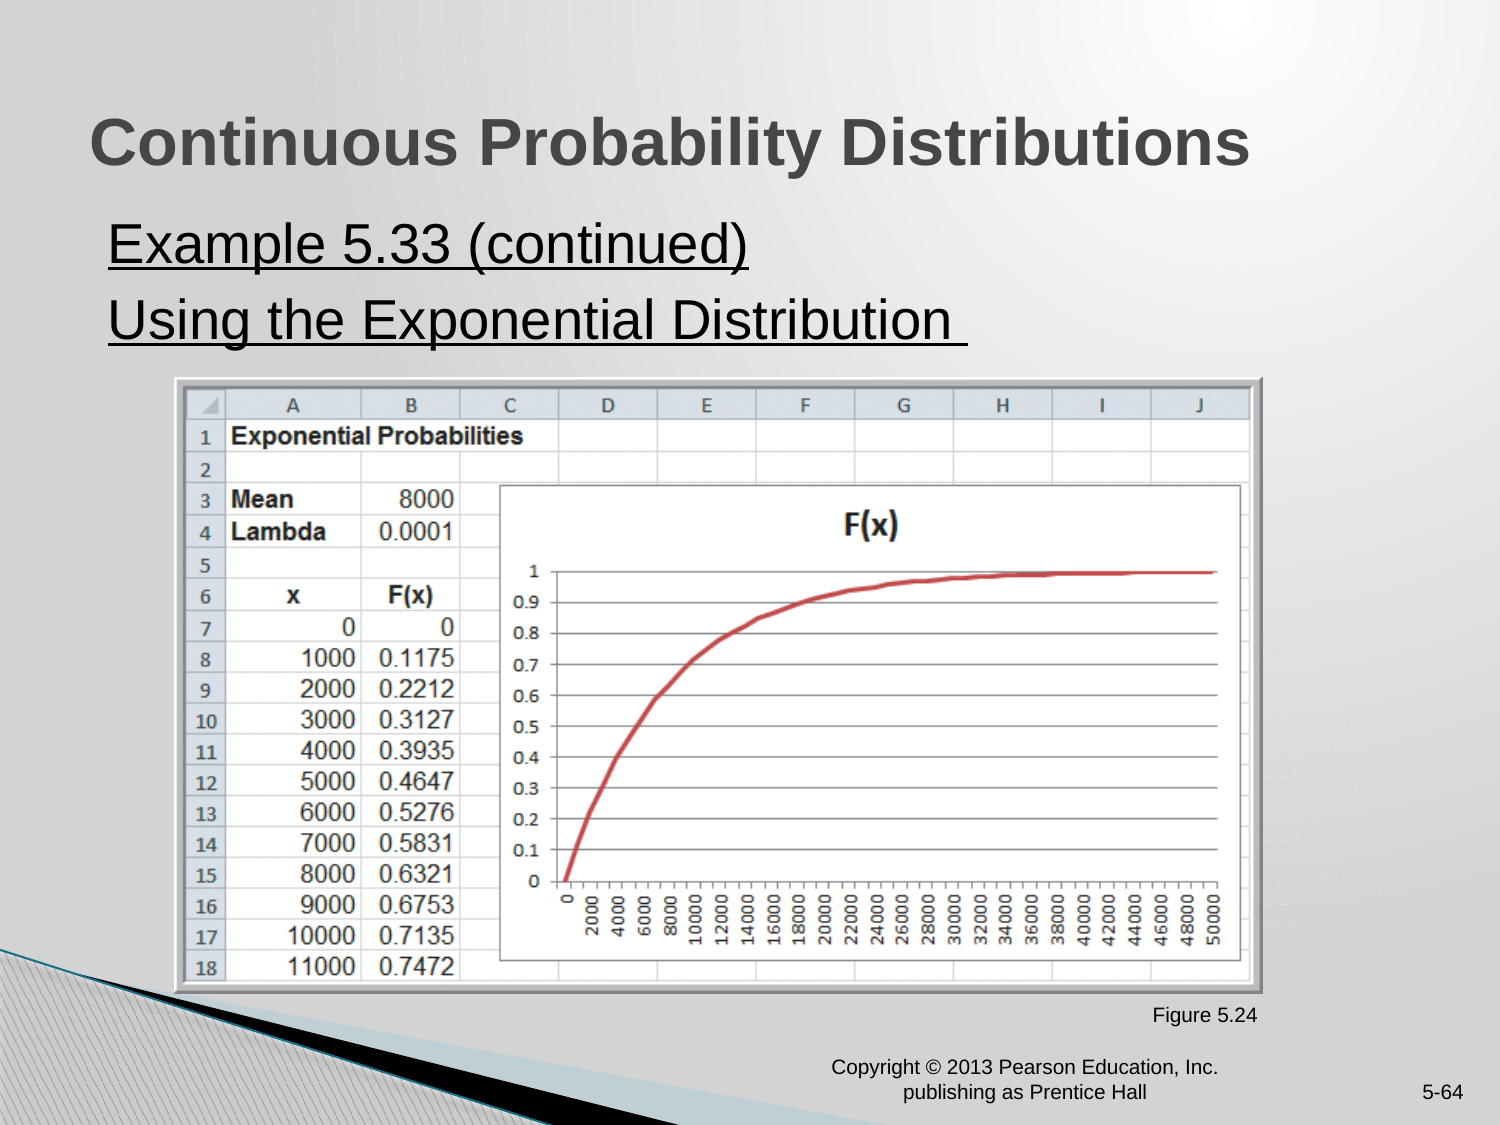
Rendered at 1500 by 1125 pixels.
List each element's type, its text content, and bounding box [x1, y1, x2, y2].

title Continuous Probability Distributions [75, 45, 1425, 233]
picture [174, 377, 1263, 995]
list Example 5.33 (continued) Using the Exponential Distribution [74, 199, 1426, 943]
footer Copyright © 2013 Pearson Education, Inc. publishing as Prentice Hall [812, 1051, 1238, 1112]
text_box Figure 5.24 [1137, 994, 1273, 1034]
slide_number 5-64 [1362, 1051, 1479, 1112]
